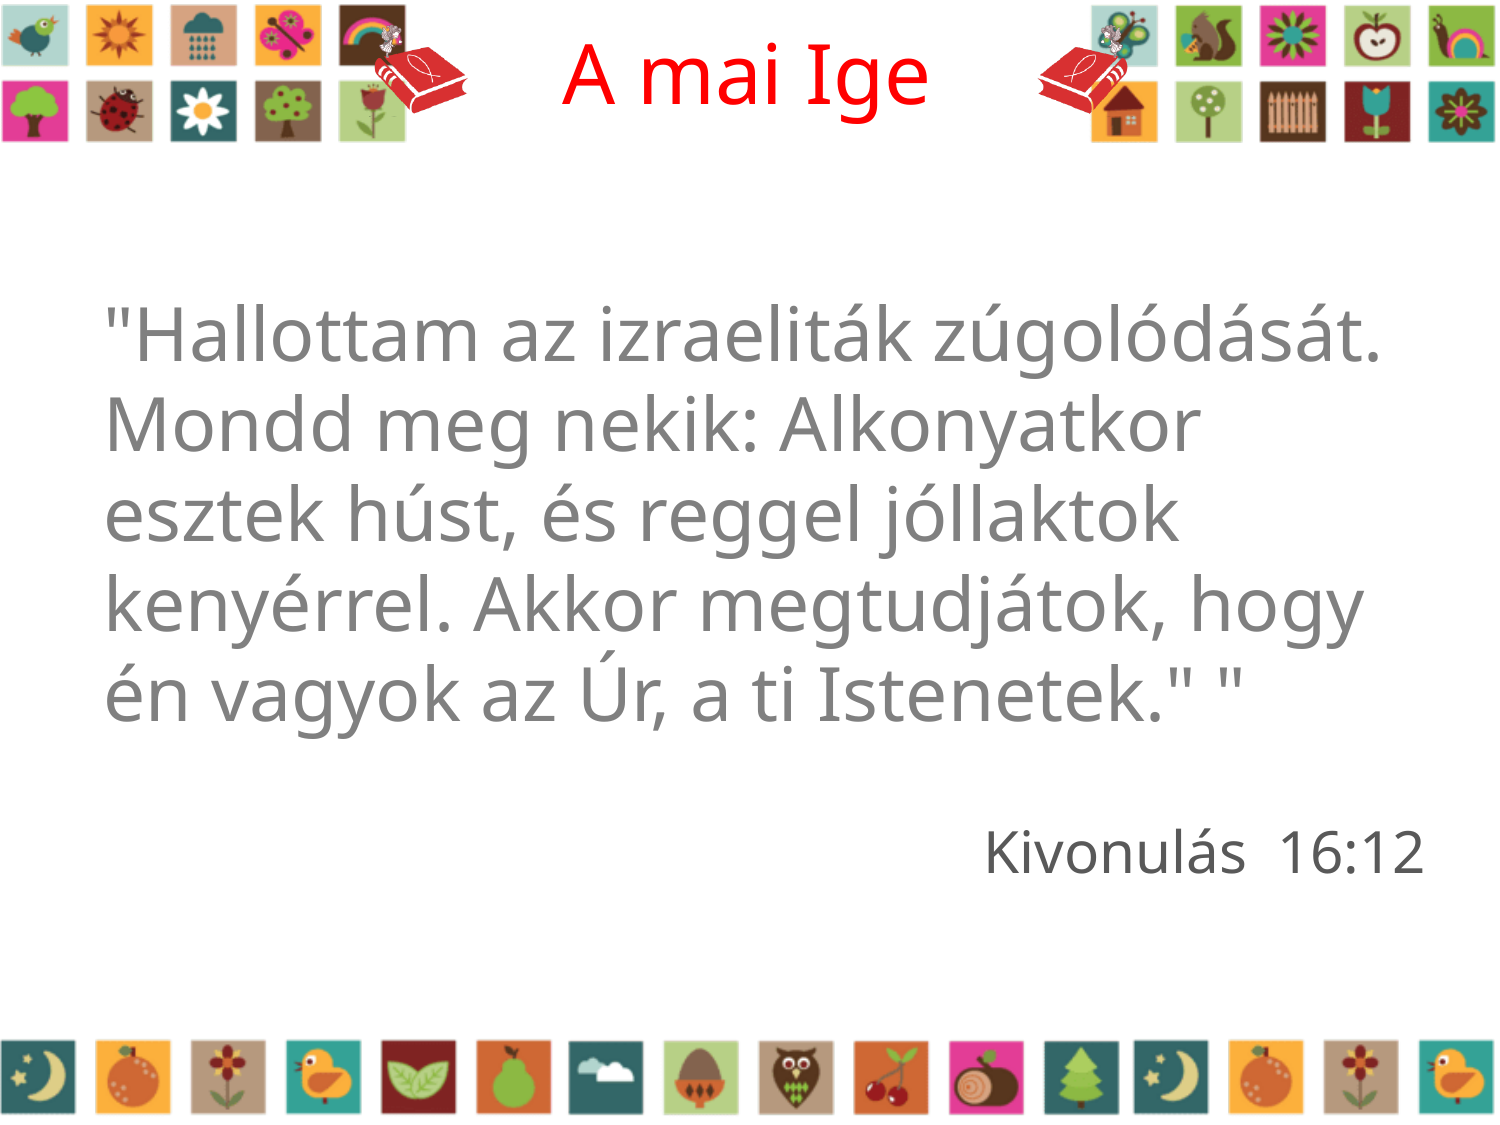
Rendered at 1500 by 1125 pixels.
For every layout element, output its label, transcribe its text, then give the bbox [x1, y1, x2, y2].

picture [1005, 3, 1500, 150]
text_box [0, 1028, 1500, 1118]
picture [0, 3, 500, 150]
text_box A mai Ige [425, 13, 1078, 129]
text_box Kivonulás 16:12 [808, 807, 1441, 893]
text_box "Hallottam az izraeliták zúgolódását. Mondd meg nekik: Alkonyatkor esztek húst, és reggel jóllaktok kenyérrel. Akkor megtudjátok, hogy én vagyok az Úr, a ti Istenetek." " [88, 278, 1436, 744]
